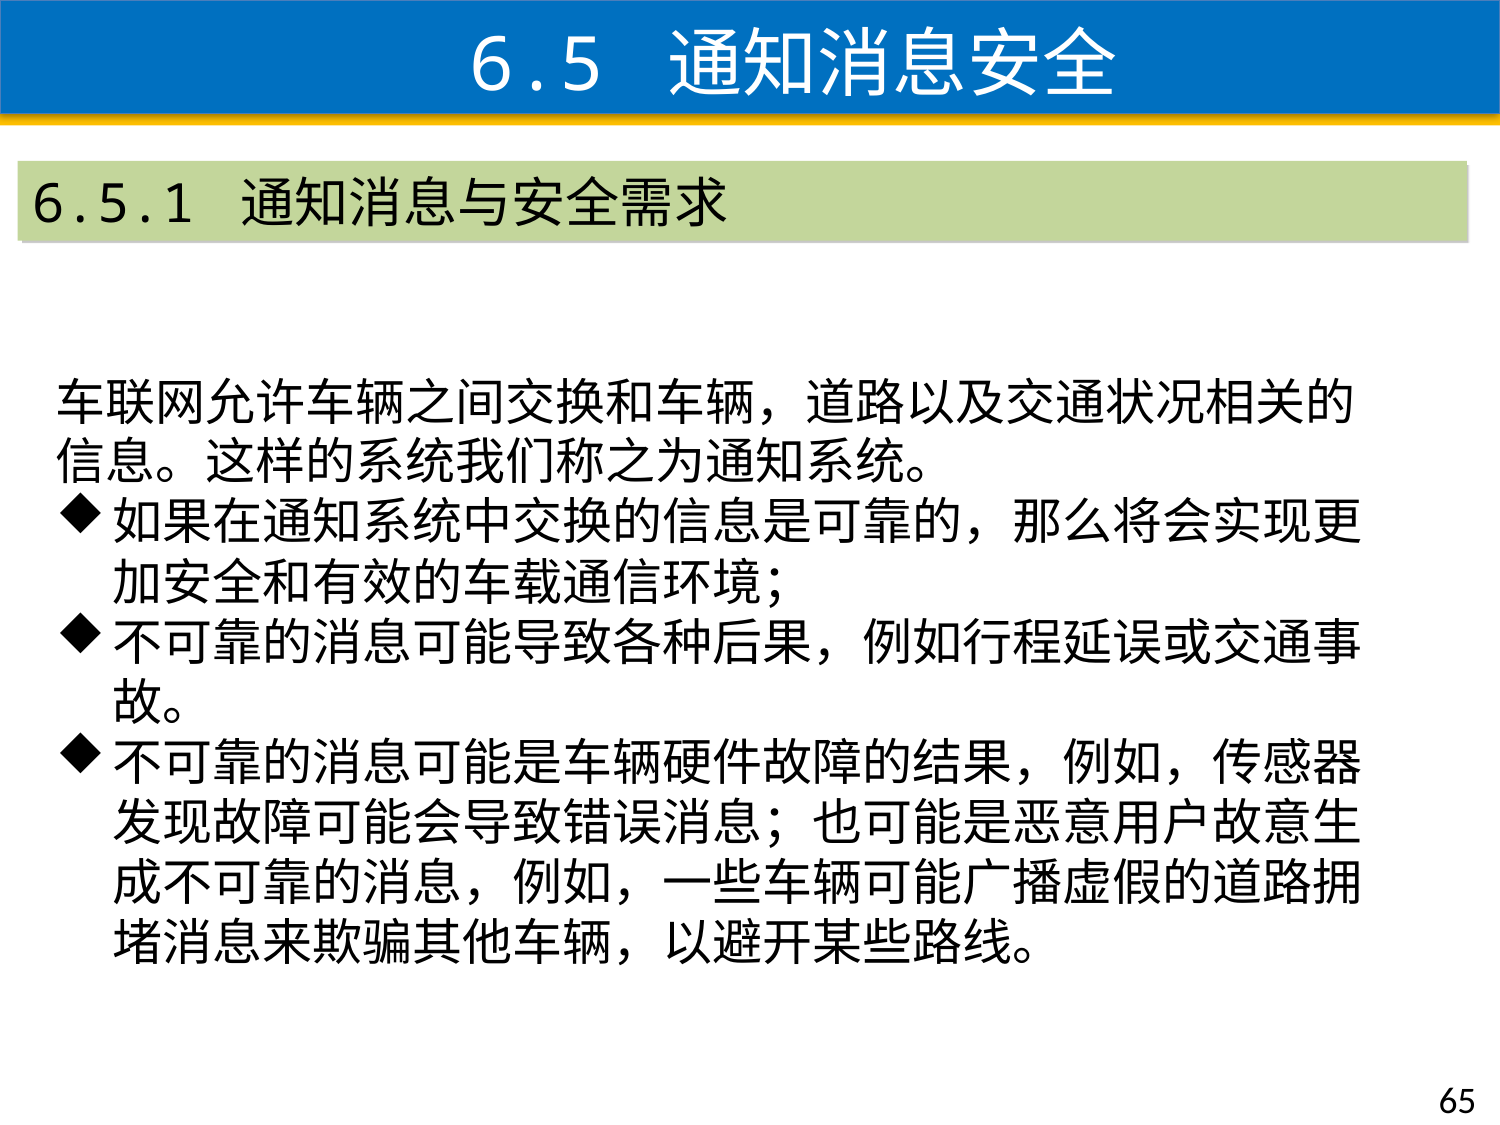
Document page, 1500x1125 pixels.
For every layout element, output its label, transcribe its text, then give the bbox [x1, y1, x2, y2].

text_box 6.5.1 通知消息与安全需求 [17, 160, 1467, 241]
text_box 车联网允许车辆之间交换和车辆，道路以及交通状况相关的信息。这样的系统我们称之为通知系统。 如果在通知系统中交换的信息是可靠的，那么将会实现更加安全和有效的车载通信环境； 不可靠的消息可能导致各种后果，例如行程延误或交通事故。 不可靠的消息可能是车辆硬件故障的结果，例如，传感器发现故障可能会导致错误消息；也可能是恶意用户故意生成不可靠的消息，例如，一些车辆可能广播虚假的道路拥堵消息来欺骗其他车辆，以避开某些路线。 [41, 302, 1398, 978]
text_box 6.5 通知消息安全 [0, 0, 1500, 114]
text_box 65 [1423, 1068, 1500, 1125]
